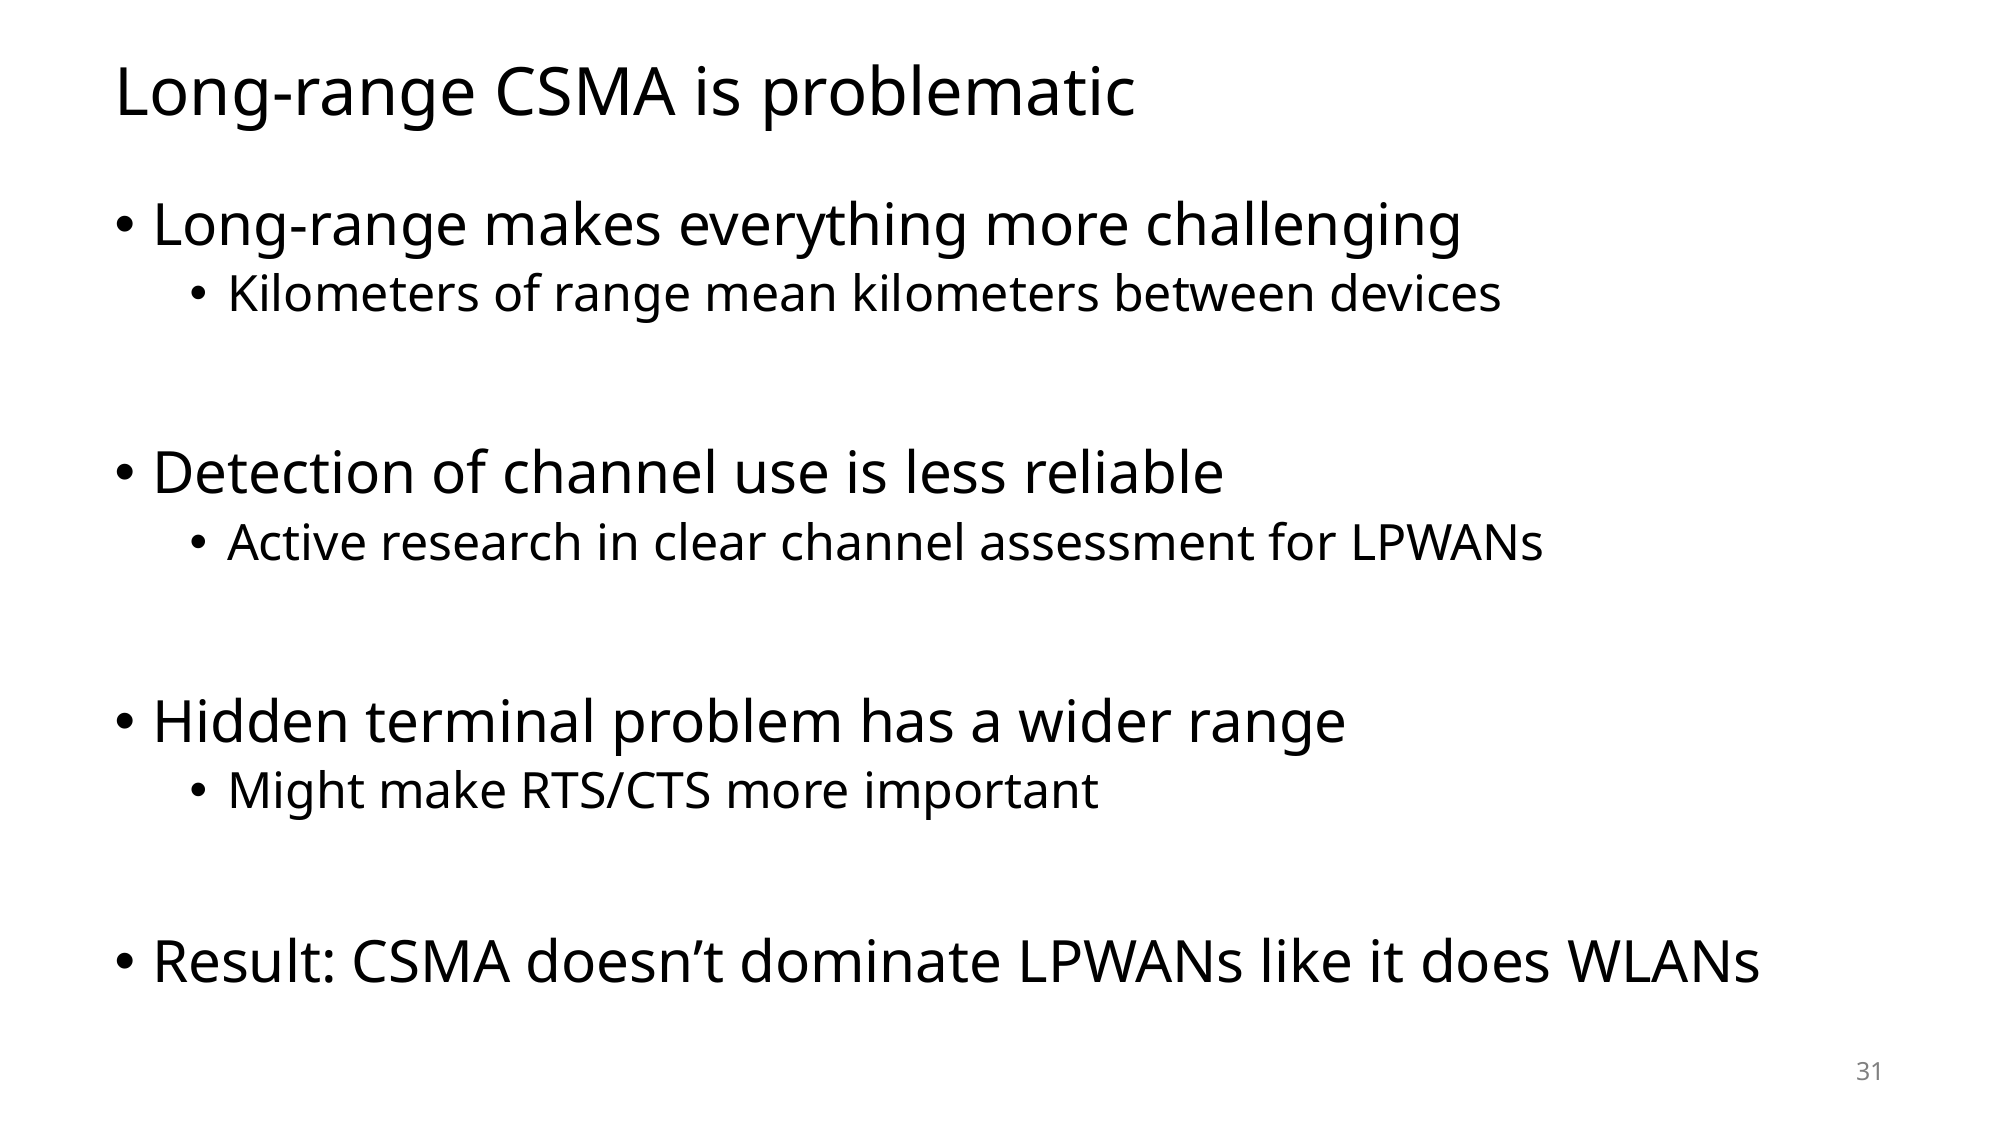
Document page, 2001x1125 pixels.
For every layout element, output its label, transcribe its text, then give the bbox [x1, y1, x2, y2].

list Long-range makes everything more challenging Kilometers of range mean kilometers between devices Detection of channel use is less reliable Active research in clear channel assessment for LPWANs Hidden terminal problem has a wider range Might make RTS/CTS more important Result: CSMA doesn’t dominate LPWANs like it does WLANs [99, 187, 1900, 1013]
title Long-range CSMA is problematic [99, 37, 1900, 150]
slide_number 31 [1749, 1042, 1900, 1103]
